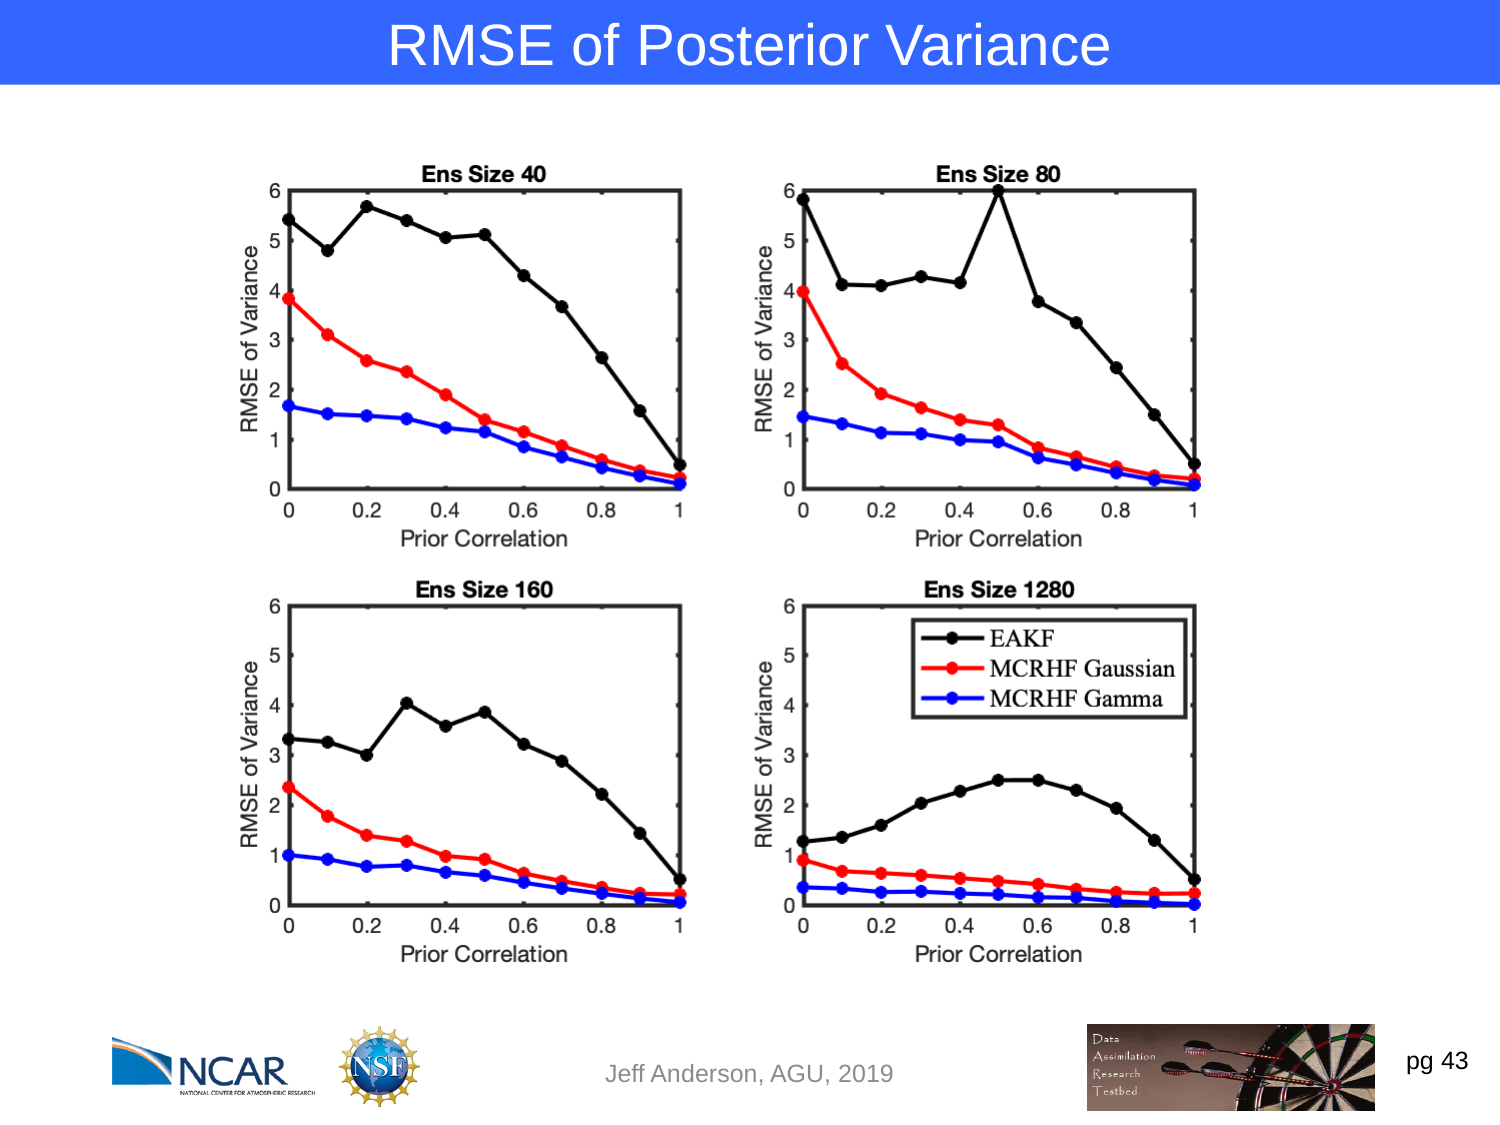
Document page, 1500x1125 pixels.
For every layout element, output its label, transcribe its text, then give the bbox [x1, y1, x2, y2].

picture [1087, 1024, 1375, 1111]
picture [337, 1024, 421, 1108]
text_box RMSE of Posterior Variance [0, 0, 1500, 85]
picture [137, 124, 1305, 1001]
footer Jeff Anderson, AGU, 2019 [512, 1042, 988, 1103]
picture [112, 1037, 315, 1095]
